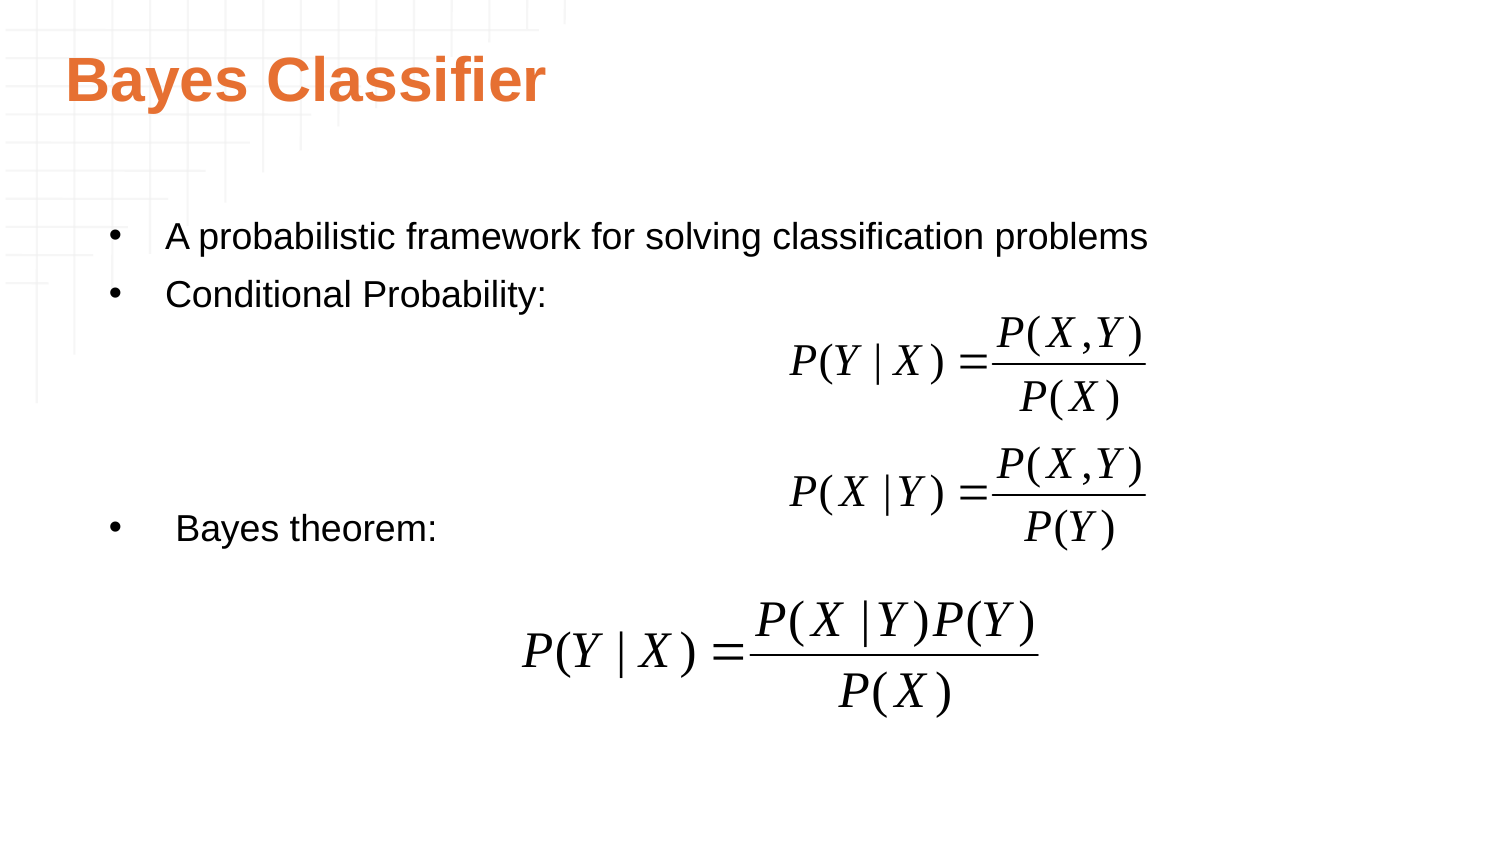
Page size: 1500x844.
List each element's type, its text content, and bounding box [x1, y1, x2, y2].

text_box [512, 586, 1051, 728]
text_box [781, 302, 1157, 562]
list A probabilistic framework for solving classification problems Conditional Probability: Bayes theorem: [75, 196, 1425, 754]
title Bayes Classifier [50, 27, 1401, 126]
